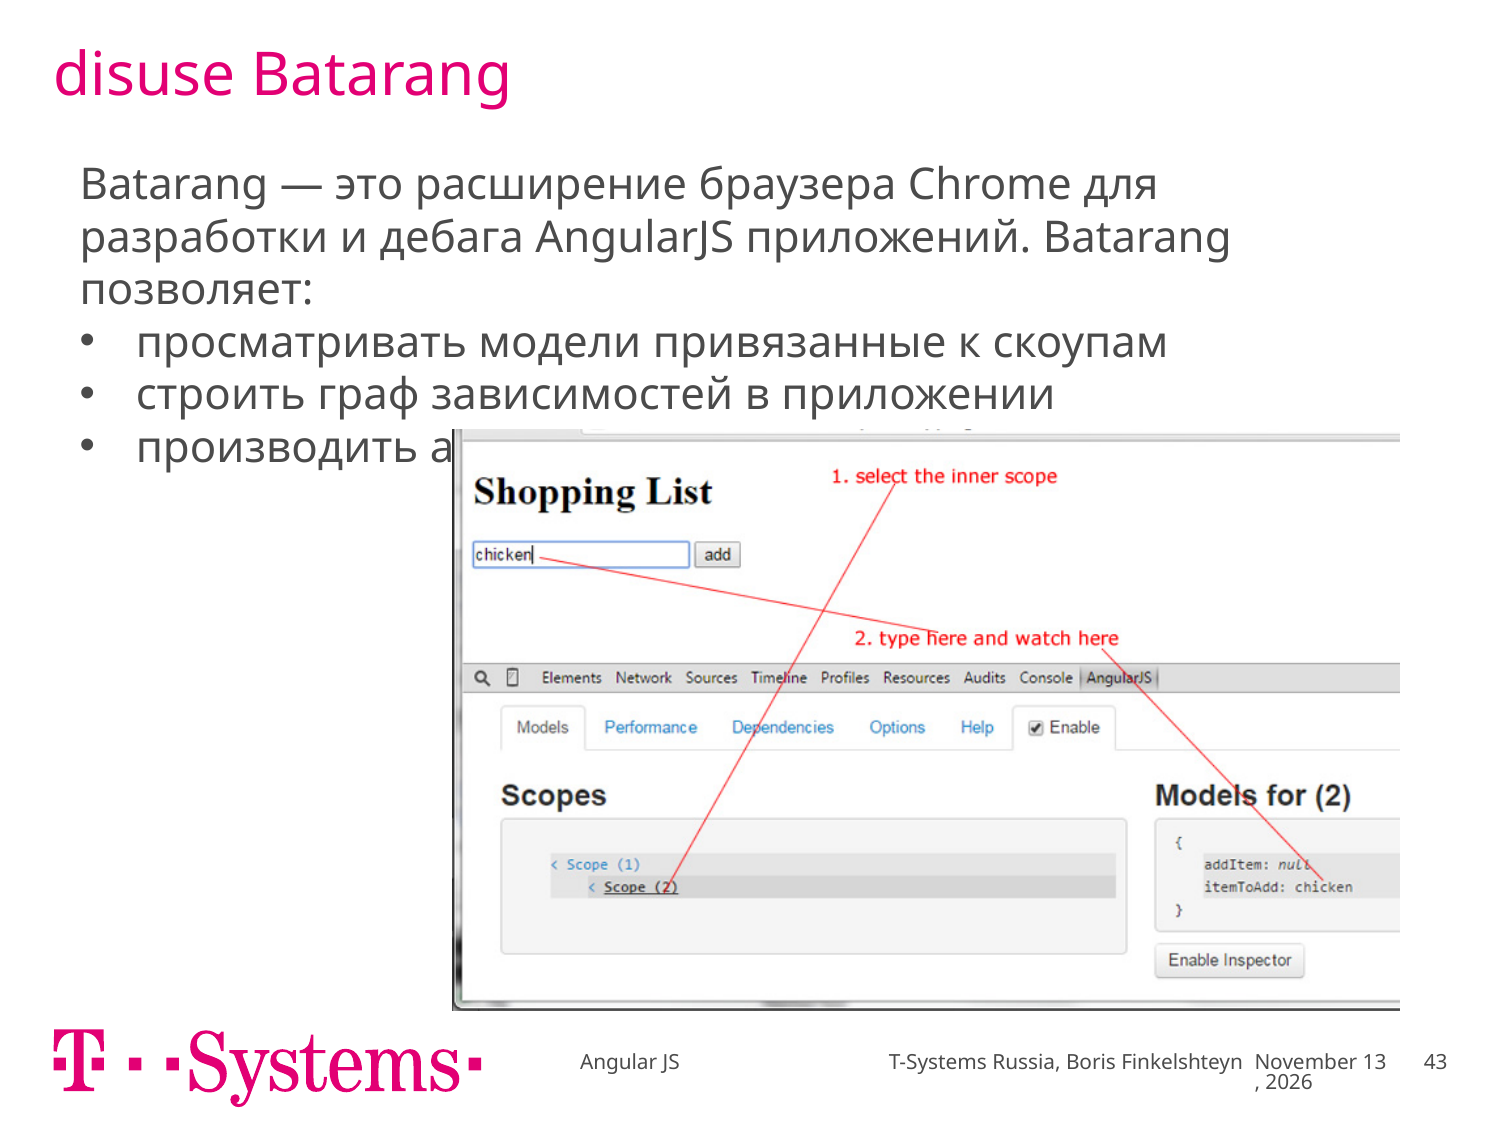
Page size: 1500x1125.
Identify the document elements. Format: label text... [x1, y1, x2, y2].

title disuse Batarang [53, 43, 1447, 132]
text_box Batarang — это расширение браузера Chrome для разработки и дебага AngularJS приложений. Batarang позволяет: просматривать модели привязанные к скоупам строить граф зависимостей в приложении производить анализ производительности приложения [64, 148, 1400, 531]
slide_number 43 [1399, 1038, 1448, 1087]
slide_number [1254, 1038, 1389, 1087]
picture [451, 429, 1400, 1012]
footer Angular JS T-Systems Russia, Boris Finkelshteyn [567, 1038, 1244, 1087]
